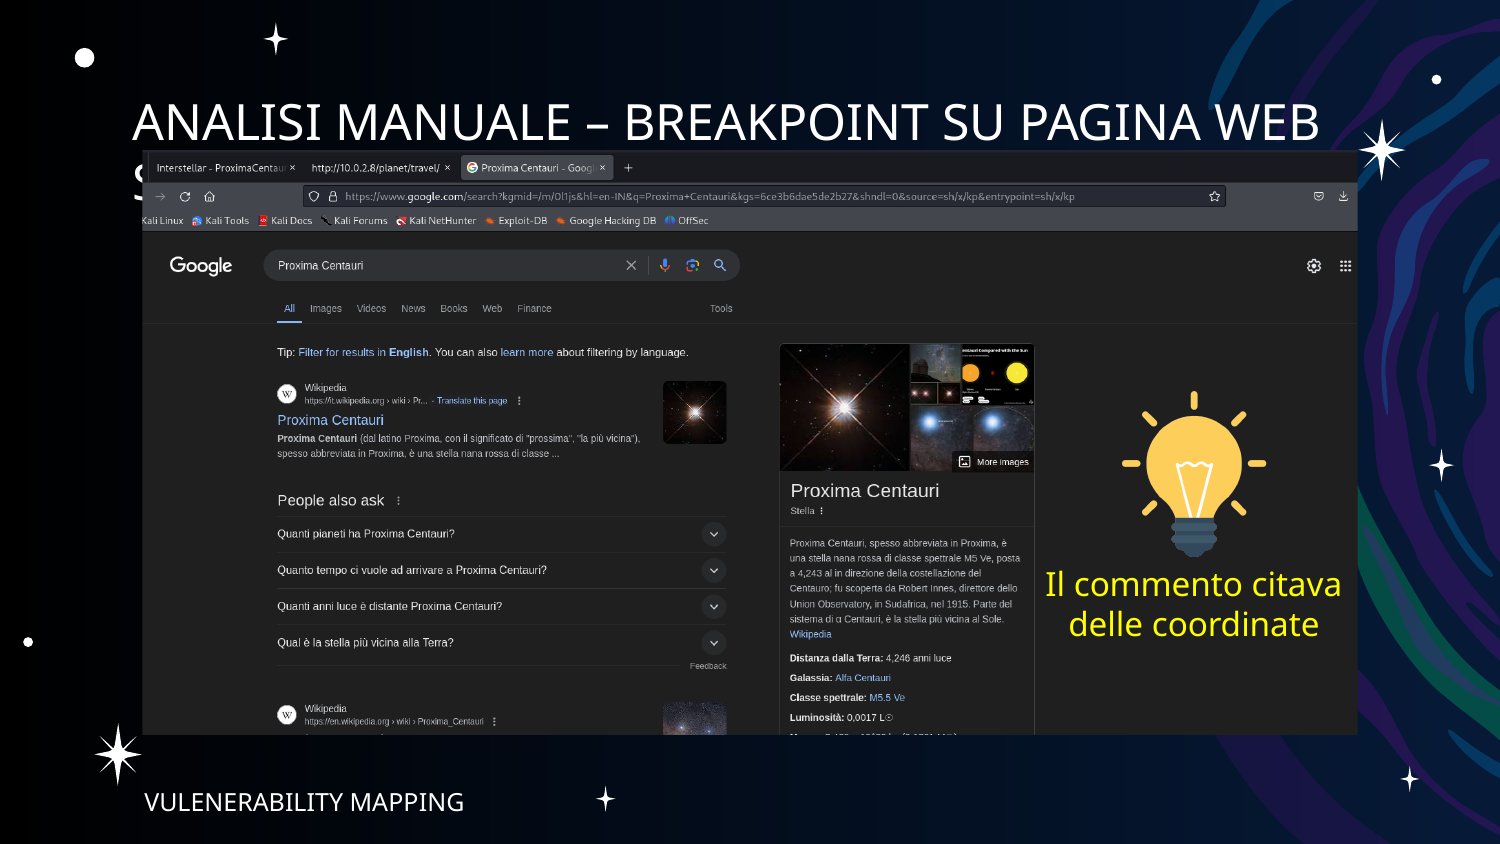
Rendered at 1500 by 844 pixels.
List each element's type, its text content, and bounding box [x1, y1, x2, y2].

text_box Il commento citava delle coordinate [1362, 556, 1370, 651]
picture [141, 149, 1358, 735]
title ANALISI MANUALE – BREAKPOINT SU PAGINA WEB SOSPETTA [117, 75, 1383, 169]
text_box VULENERABILITY MAPPING [129, 778, 1500, 824]
